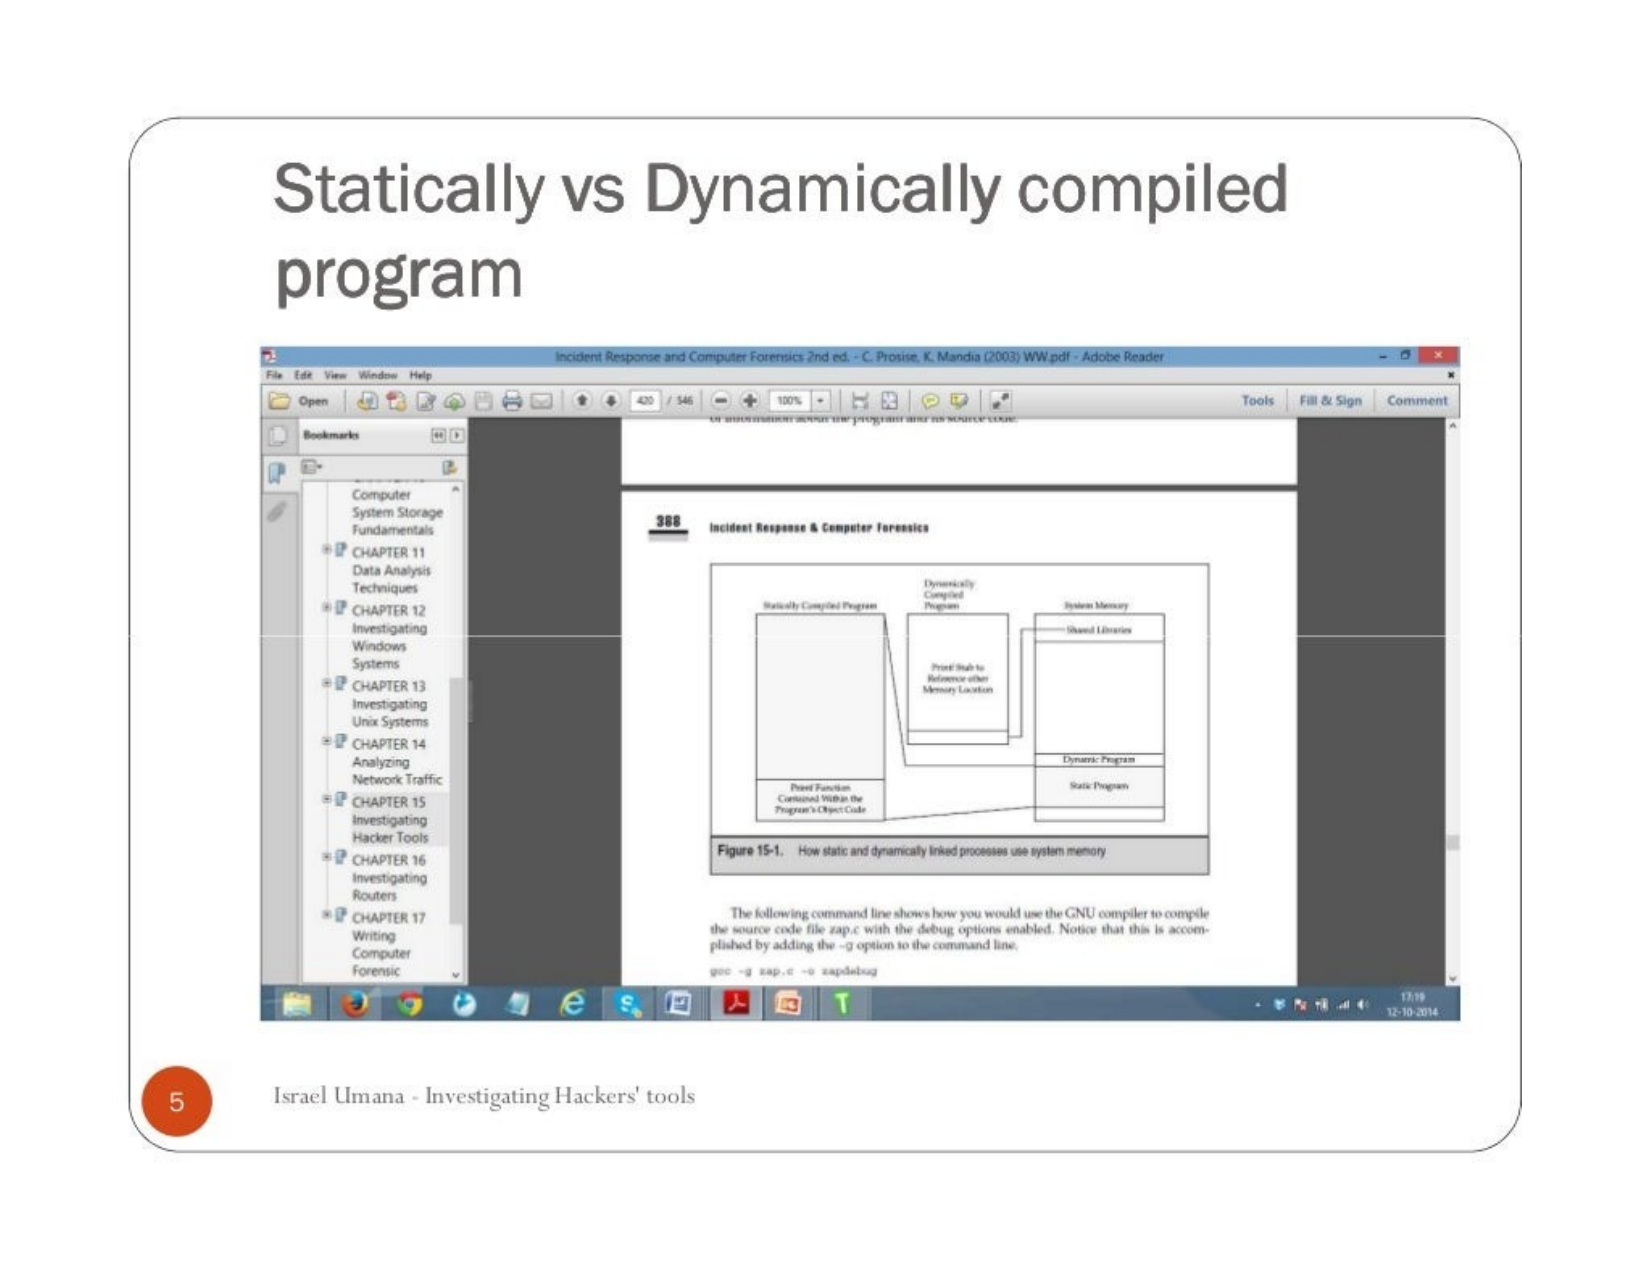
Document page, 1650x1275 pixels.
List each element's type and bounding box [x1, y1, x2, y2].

picture [115, 105, 1522, 1164]
